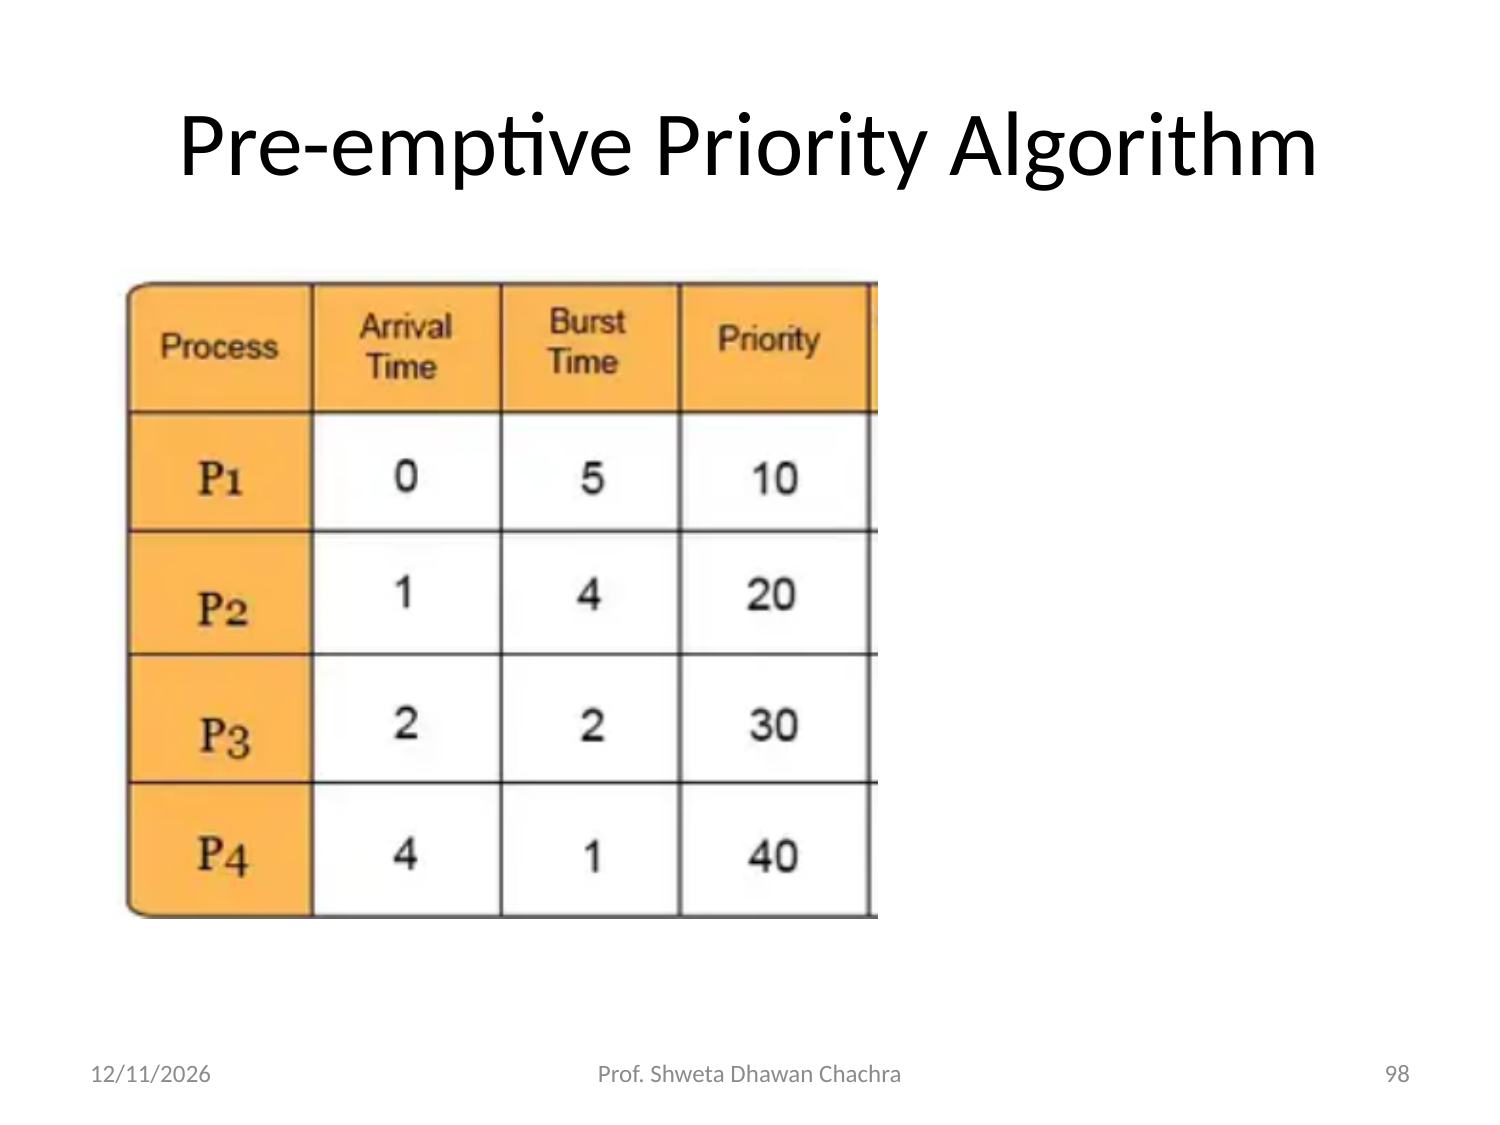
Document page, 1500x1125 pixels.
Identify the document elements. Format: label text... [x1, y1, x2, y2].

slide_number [75, 1042, 425, 1103]
title Pre-emptive Priority Algorithm [75, 45, 1425, 233]
slide_number 98 [1074, 1042, 1425, 1103]
picture [111, 266, 878, 919]
footer Prof. Shweta Dhawan Chachra [512, 1042, 988, 1103]
